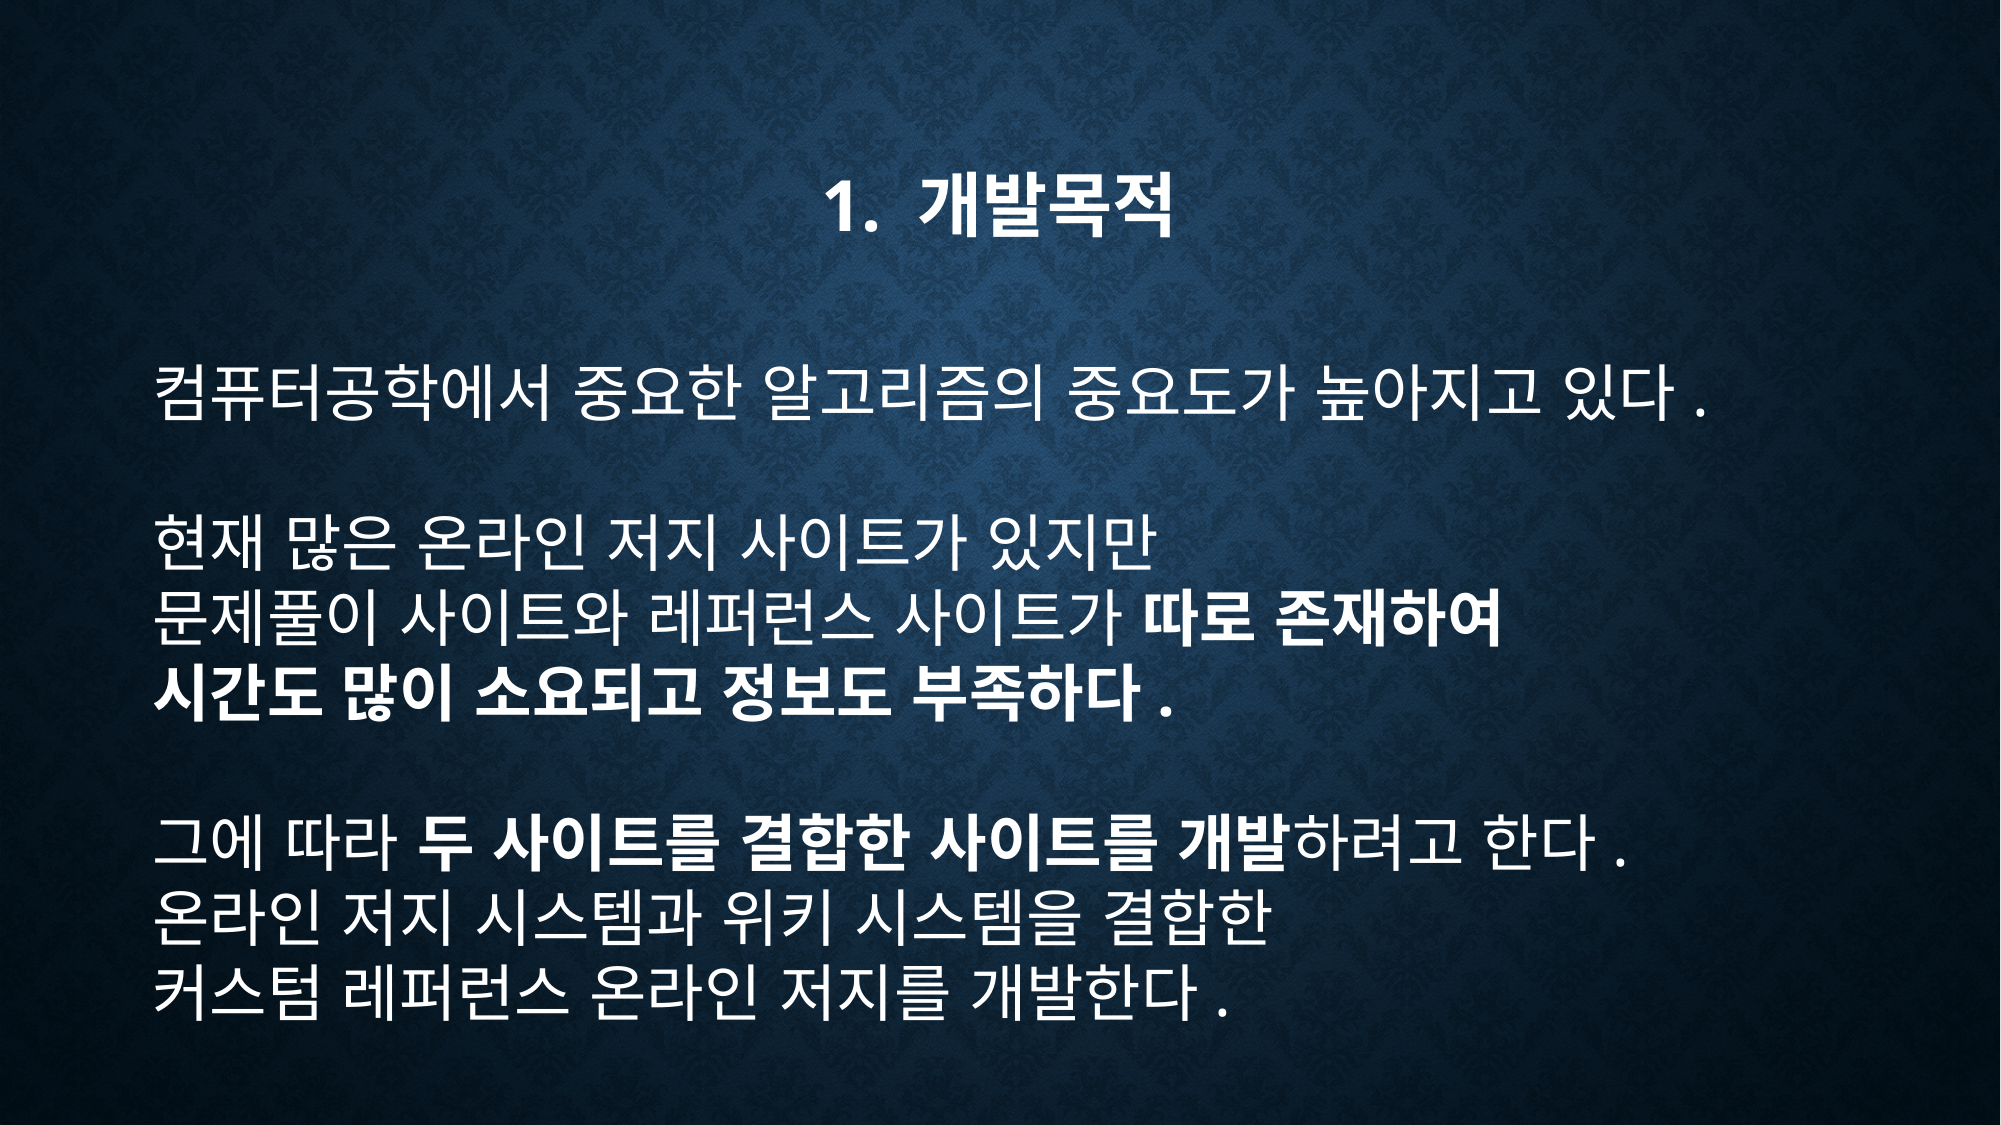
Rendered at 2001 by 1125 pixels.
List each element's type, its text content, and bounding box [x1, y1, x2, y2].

title 1. 개발목적 [149, 99, 1849, 318]
text_box 컴퓨터공학에서 중요한 알고리즘의 중요도가 높아지고 있다. 현재 많은 온라인 저지 사이트가 있지만 문제풀이 사이트와 레퍼런스 사이트가 따로 존재하여 시간도 많이 소요되고 정보도 부족하다. 그에 따라 두 사이트를 결합한 사이트를 개발하려고 한다. 온라인 저지 시스템과 위키 시스템을 결합한 커스텀 레퍼런스 온라인 저지를 개발한다. [137, 346, 1899, 1111]
